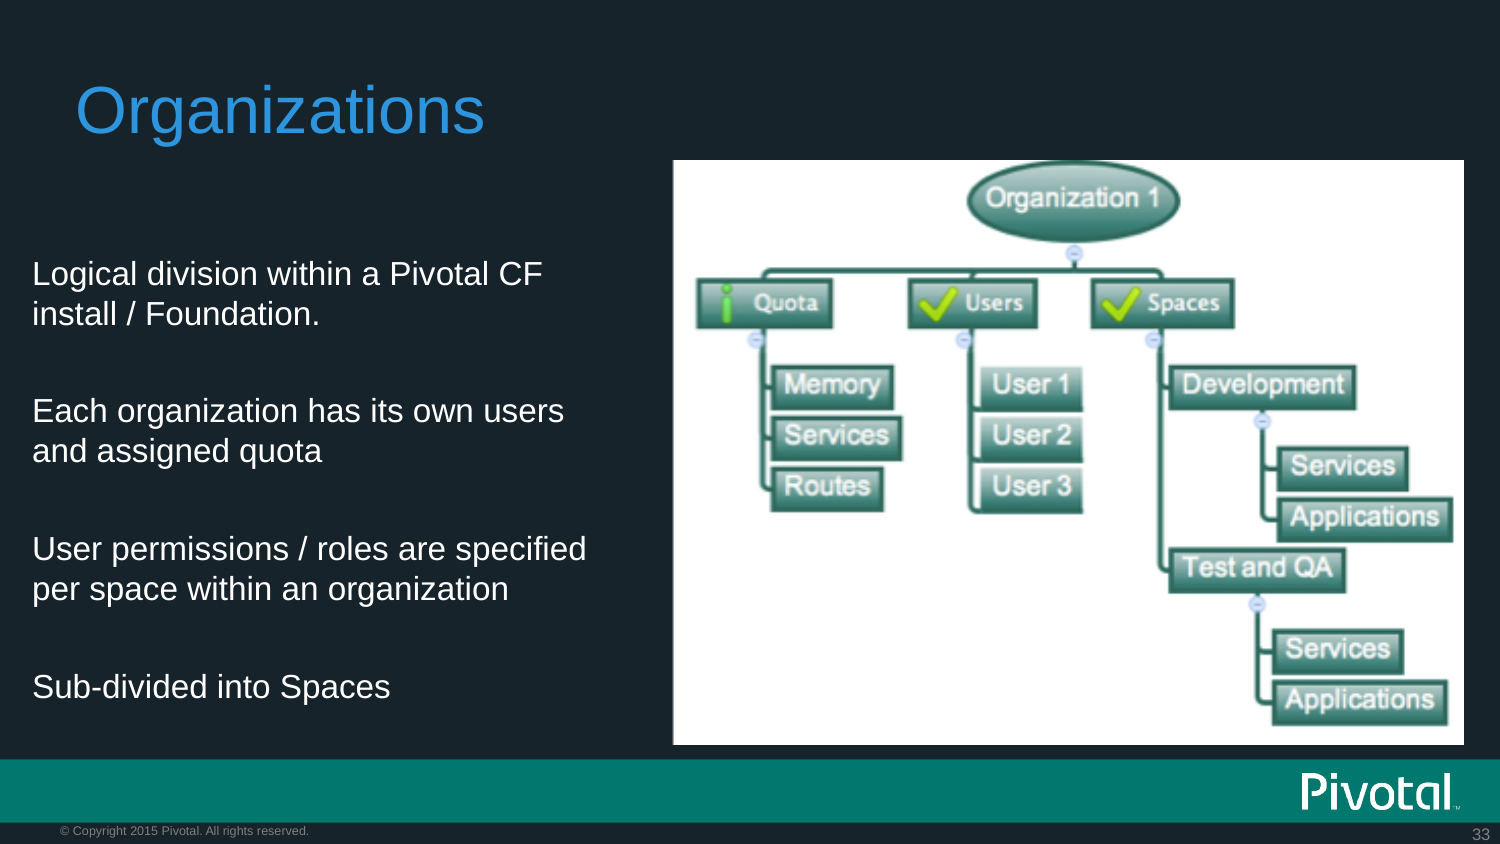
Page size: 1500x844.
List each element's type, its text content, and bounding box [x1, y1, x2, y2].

picture [671, 160, 1464, 746]
text_box Logical division within a Pivotal CF install / Foundation. [32, 252, 605, 333]
picture [1302, 773, 1460, 810]
text_box Each organization has its own users and assigned quota [32, 389, 605, 470]
title Organizations [60, 58, 1440, 147]
text_box User permissions / roles are specified per space within an organization [32, 526, 605, 607]
text_box Sub-divided into Spaces [32, 665, 605, 706]
